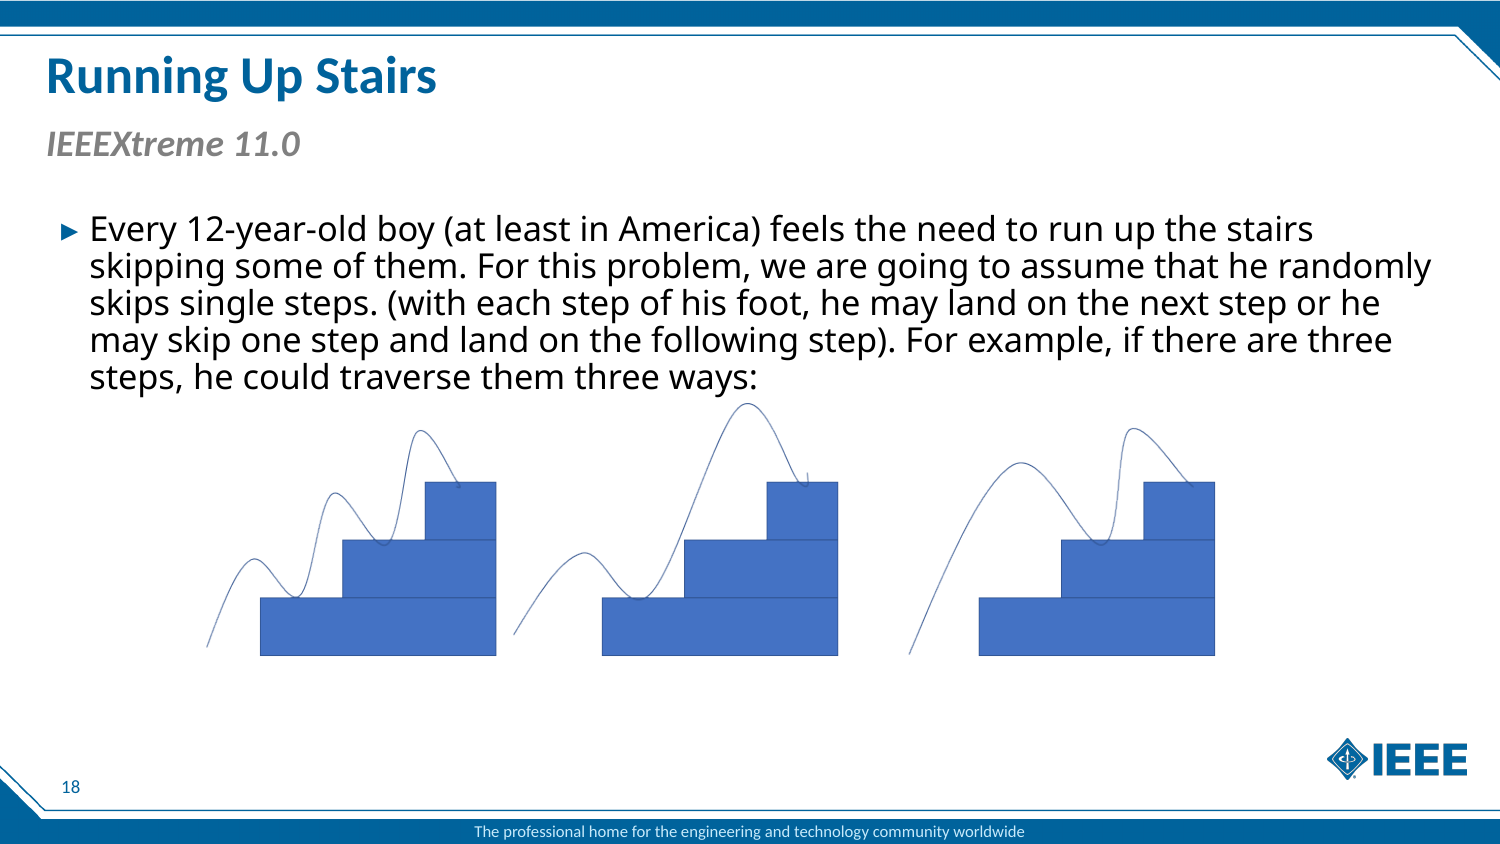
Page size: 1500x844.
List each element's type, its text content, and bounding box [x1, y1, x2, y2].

slide_number 18 [46, 763, 127, 809]
list Every 12-year-old boy (at least in America) feels the need to run up the stairs skipping some of them. For this problem, we are going to assume that he randomly skips single steps. (with each step of his foot, he may land on the next step or he may skip one step and land on the following step). For example, if there are three steps, he could traverse them three ways: [46, 204, 1467, 712]
list IEEEXtreme 11.0 [46, 116, 1467, 171]
picture [0, 738, 1500, 844]
picture [163, 403, 1239, 682]
picture [0, 1, 1499, 88]
title Running Up Stairs [46, 40, 1467, 111]
